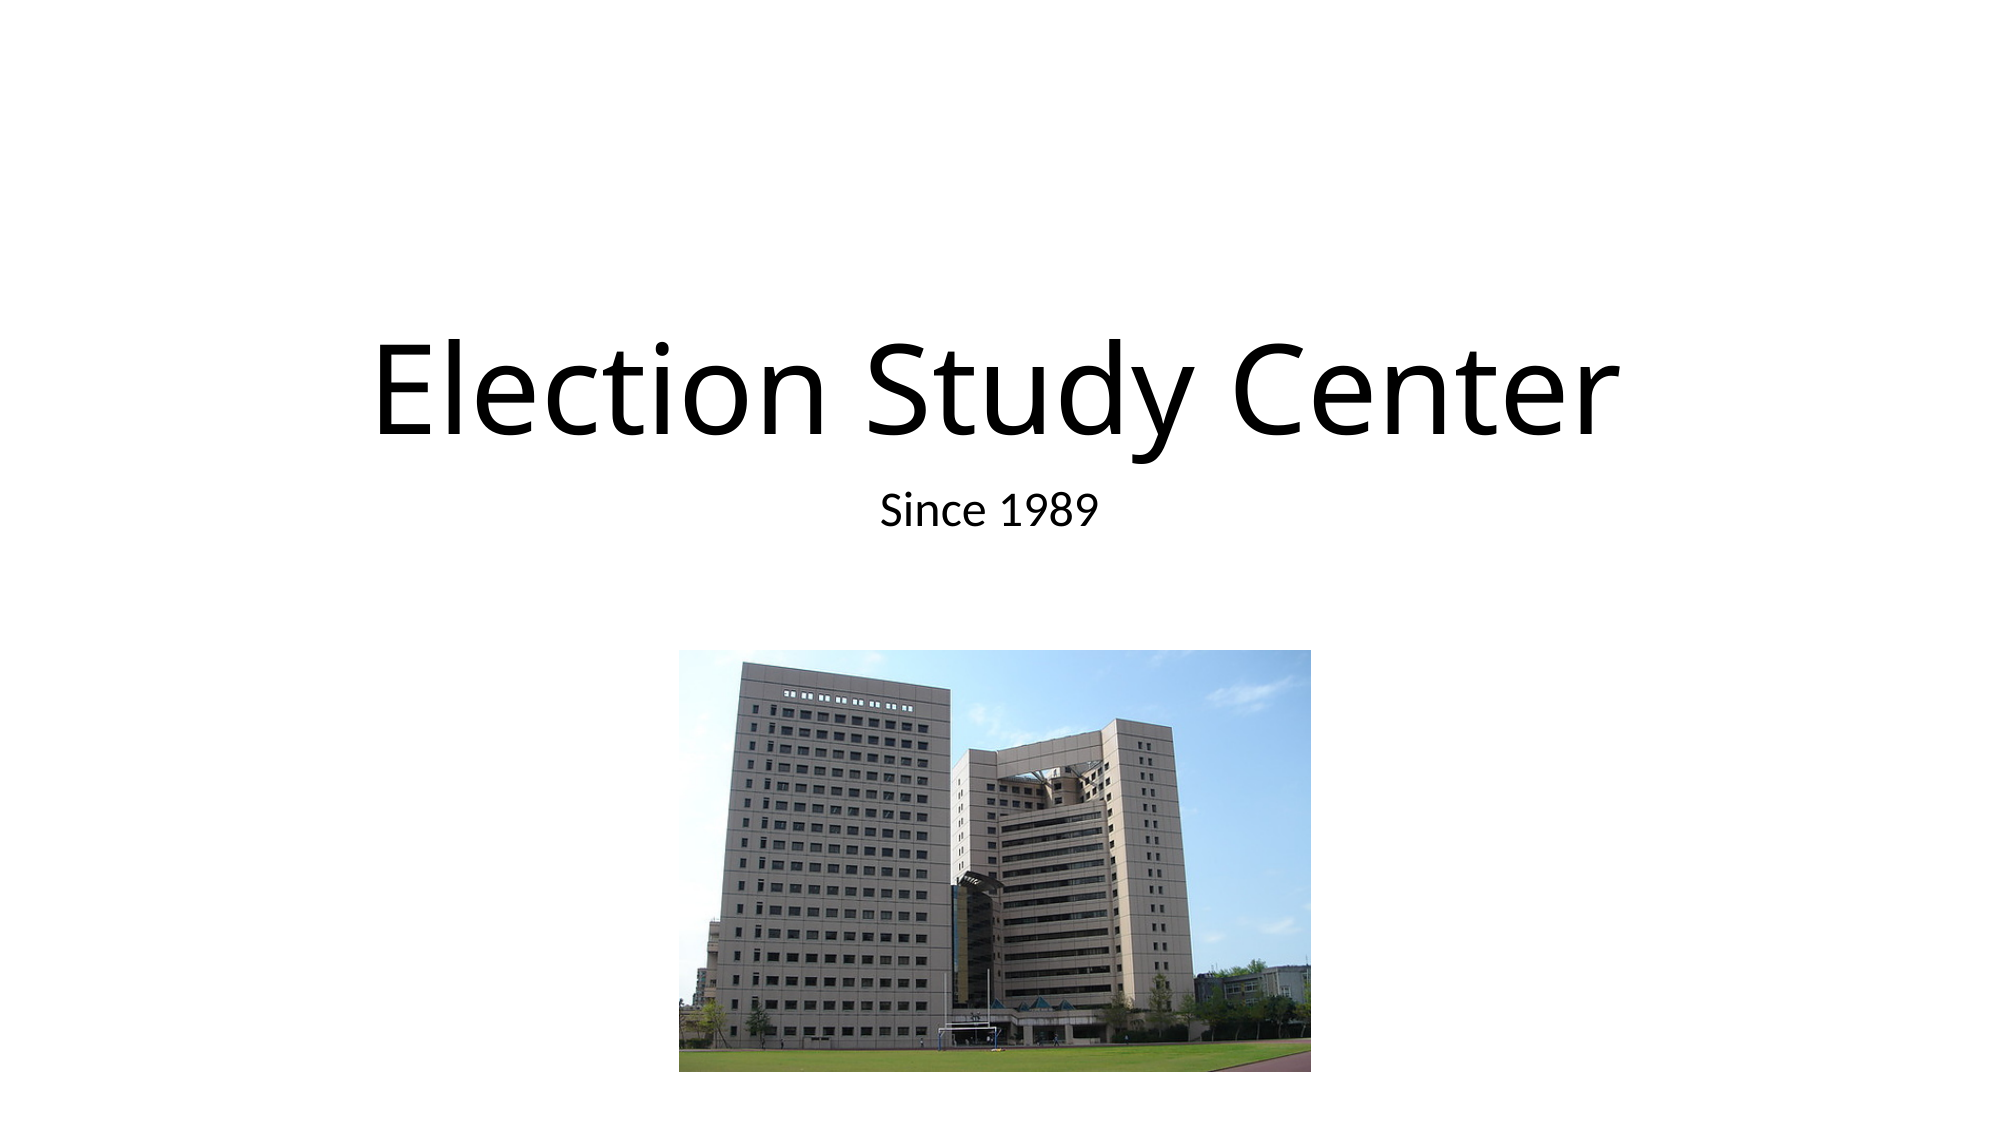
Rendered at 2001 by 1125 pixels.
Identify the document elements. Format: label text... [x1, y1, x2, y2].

picture [679, 650, 1311, 1072]
title Election Study Center [245, 77, 1746, 469]
subtitle Since 1989 [239, 475, 1740, 748]
